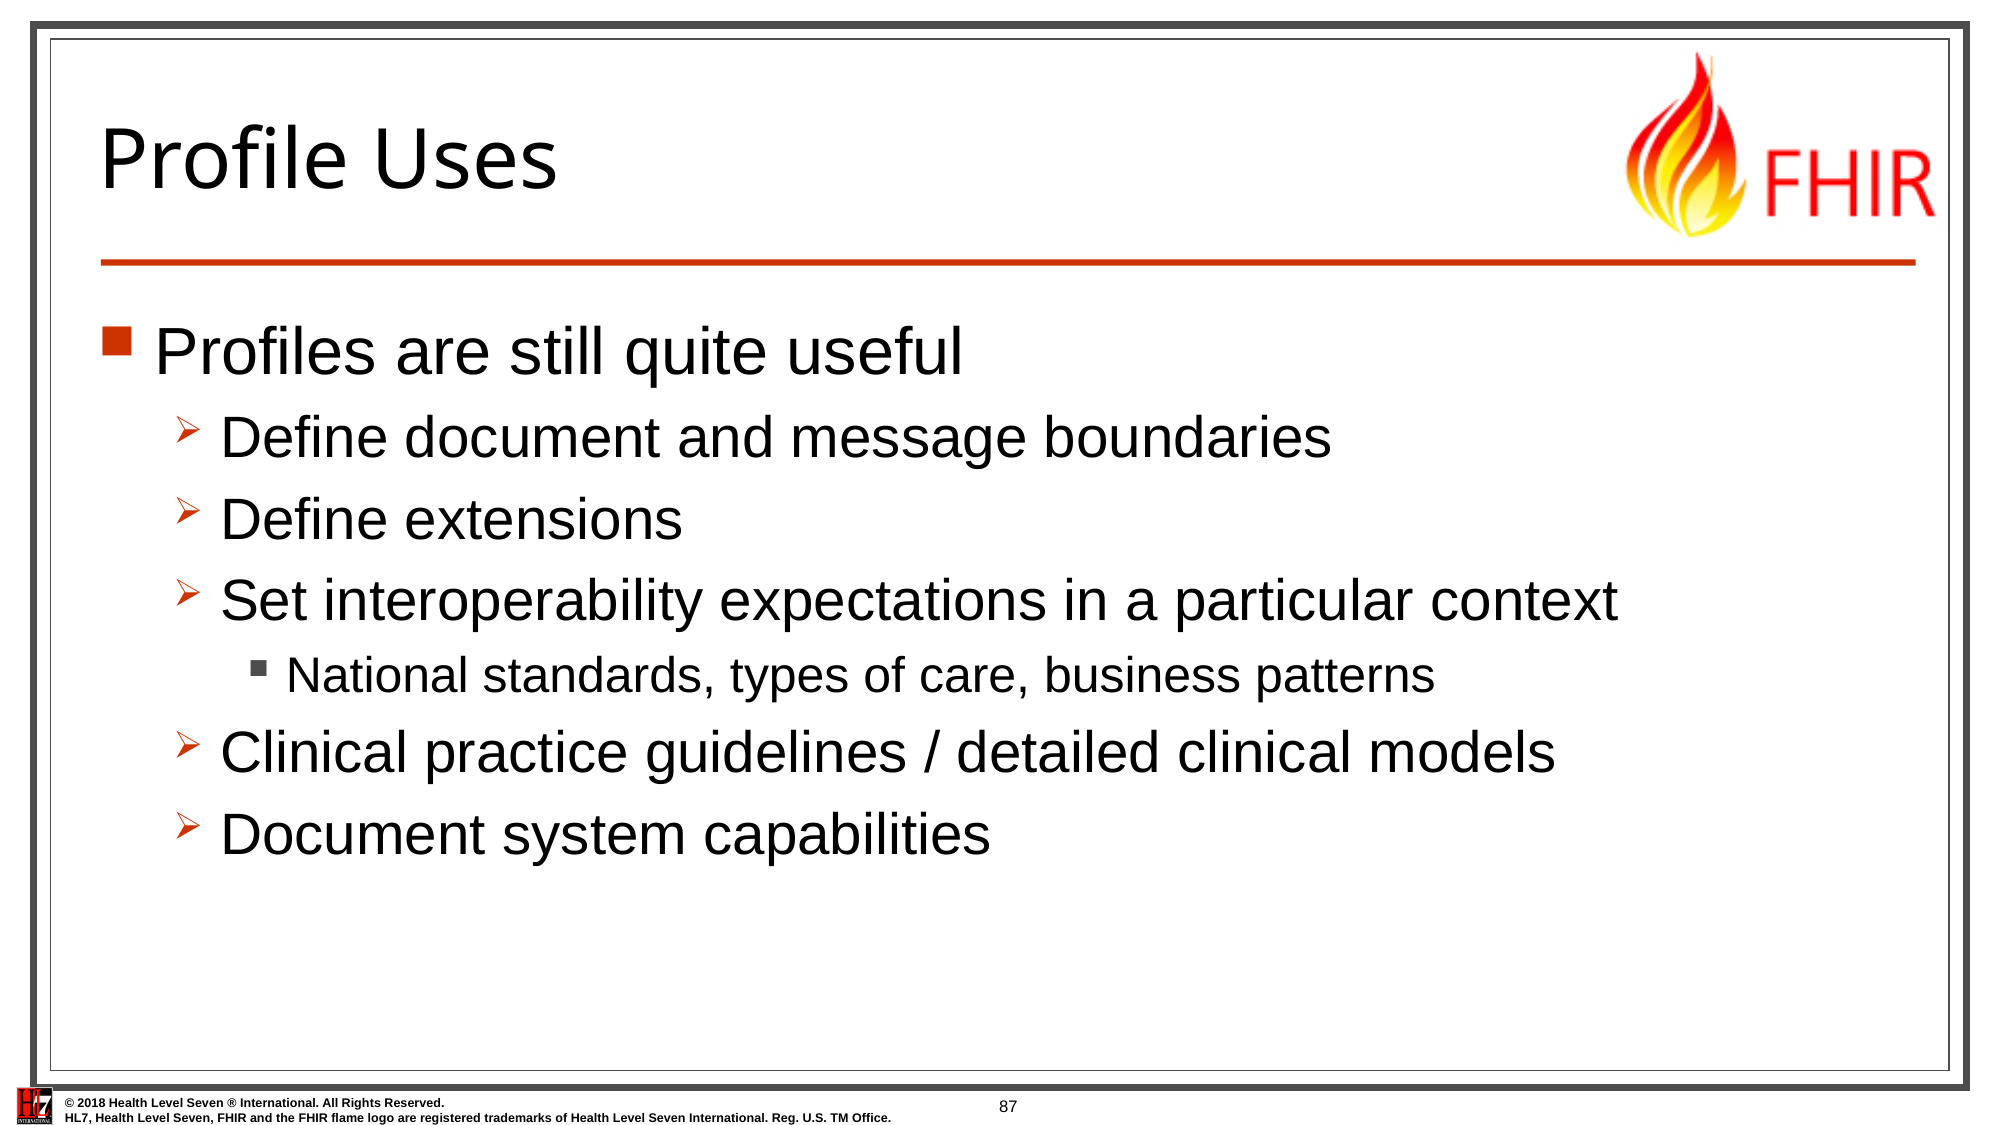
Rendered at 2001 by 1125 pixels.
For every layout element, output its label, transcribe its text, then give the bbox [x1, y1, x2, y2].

title Profile Uses [83, 77, 1614, 213]
picture [1613, 41, 1948, 247]
picture [16, 1087, 53, 1125]
slide_number 87 [949, 1087, 1067, 1125]
list Profiles are still quite useful Define document and message boundaries Define extensions Set interoperability expectations in a particular context National standards, types of care, business patterns Clinical practice guidelines / detailed clinical models Document system capabilities [83, 299, 1917, 1026]
